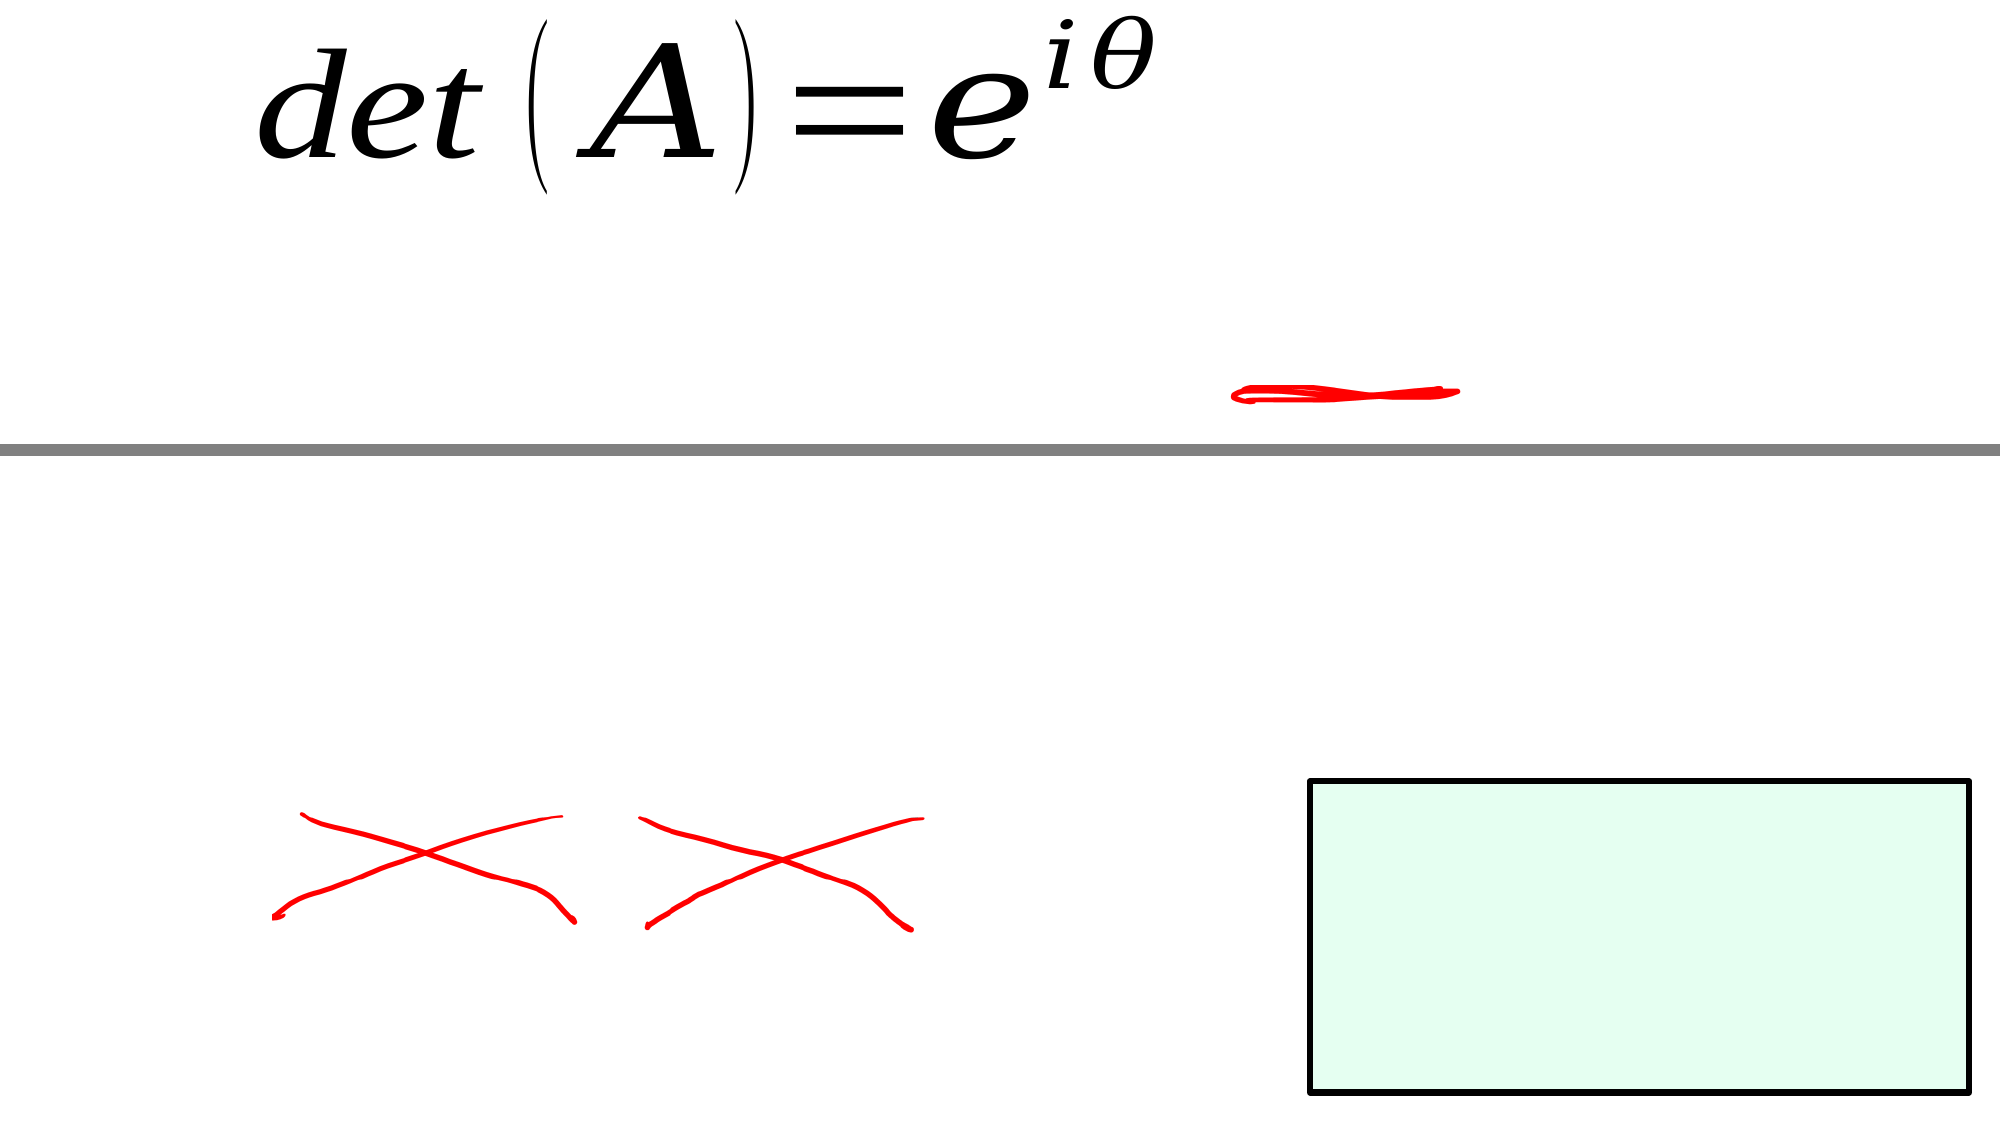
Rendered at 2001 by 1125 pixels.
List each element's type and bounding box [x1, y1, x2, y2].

picture [272, 450, 1469, 941]
picture [272, 385, 1469, 449]
